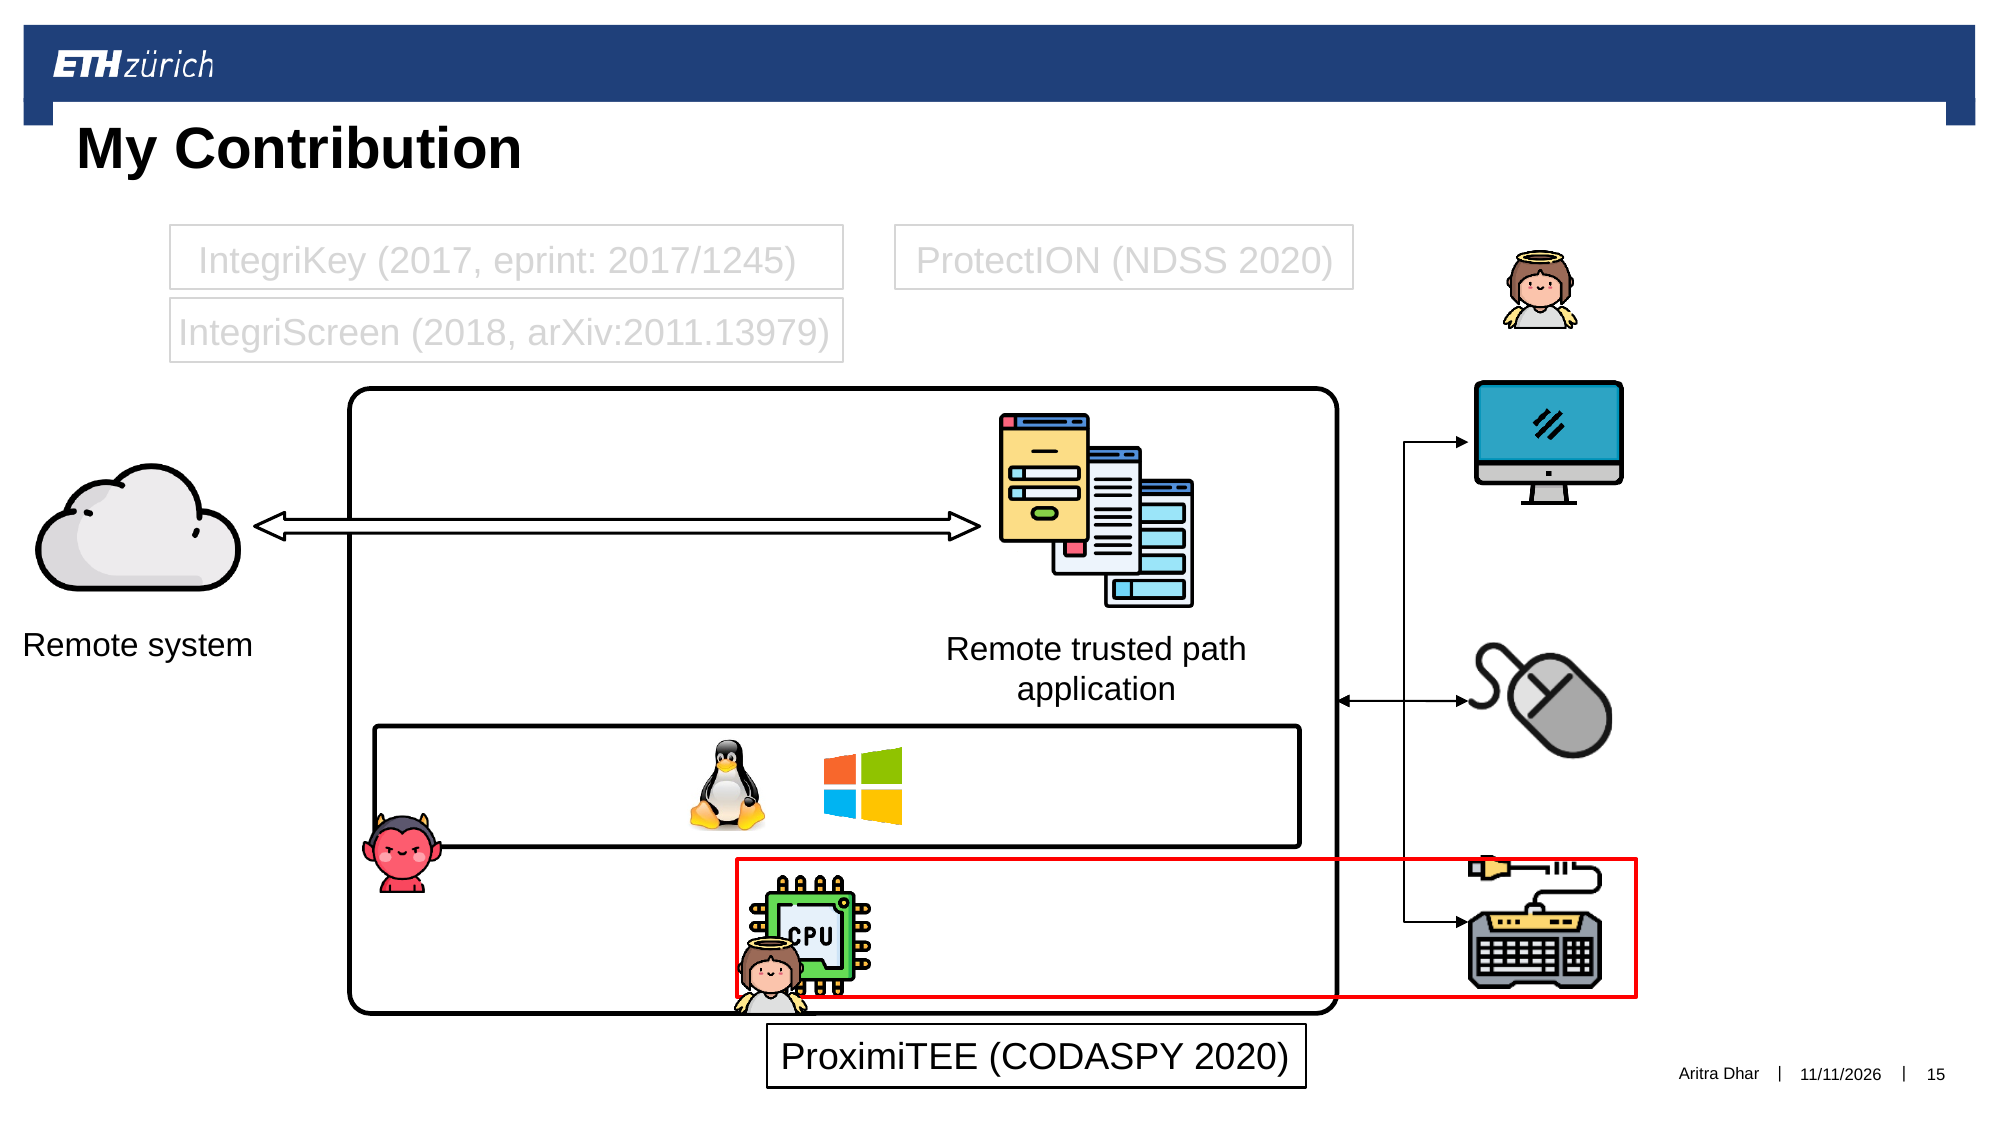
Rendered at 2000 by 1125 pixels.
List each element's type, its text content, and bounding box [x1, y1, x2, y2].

text_box [252, 510, 982, 542]
picture [362, 813, 442, 893]
text_box IntegriScreen (2018, arXiv:2011.13979) [88, 374, 888, 406]
text_box [765, 1021, 1309, 1090]
footer Aritra Dhar [999, 1034, 1760, 1111]
picture [34, 423, 241, 631]
text_box [372, 723, 1302, 849]
text_box ProximiTEE (CODASPY 2020) [765, 1024, 1305, 1085]
text_box [347, 386, 1340, 1016]
picture [1468, 379, 1629, 505]
picture [730, 875, 871, 1016]
text_box Remote trusted path application [909, 619, 1284, 715]
text_box [86, 198, 1402, 374]
picture [1500, 249, 1580, 330]
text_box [999, 413, 1194, 608]
picture [686, 738, 766, 832]
picture [1469, 641, 1613, 761]
text_box Remote system [0, 615, 276, 671]
picture [824, 747, 902, 825]
title My Contribution [53, 101, 1946, 262]
picture [1468, 855, 1602, 989]
slide_number 15 [1906, 1034, 1966, 1112]
text_box [735, 857, 1638, 999]
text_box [1336, 441, 1469, 699]
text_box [1336, 707, 1469, 923]
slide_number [1790, 1034, 1892, 1112]
